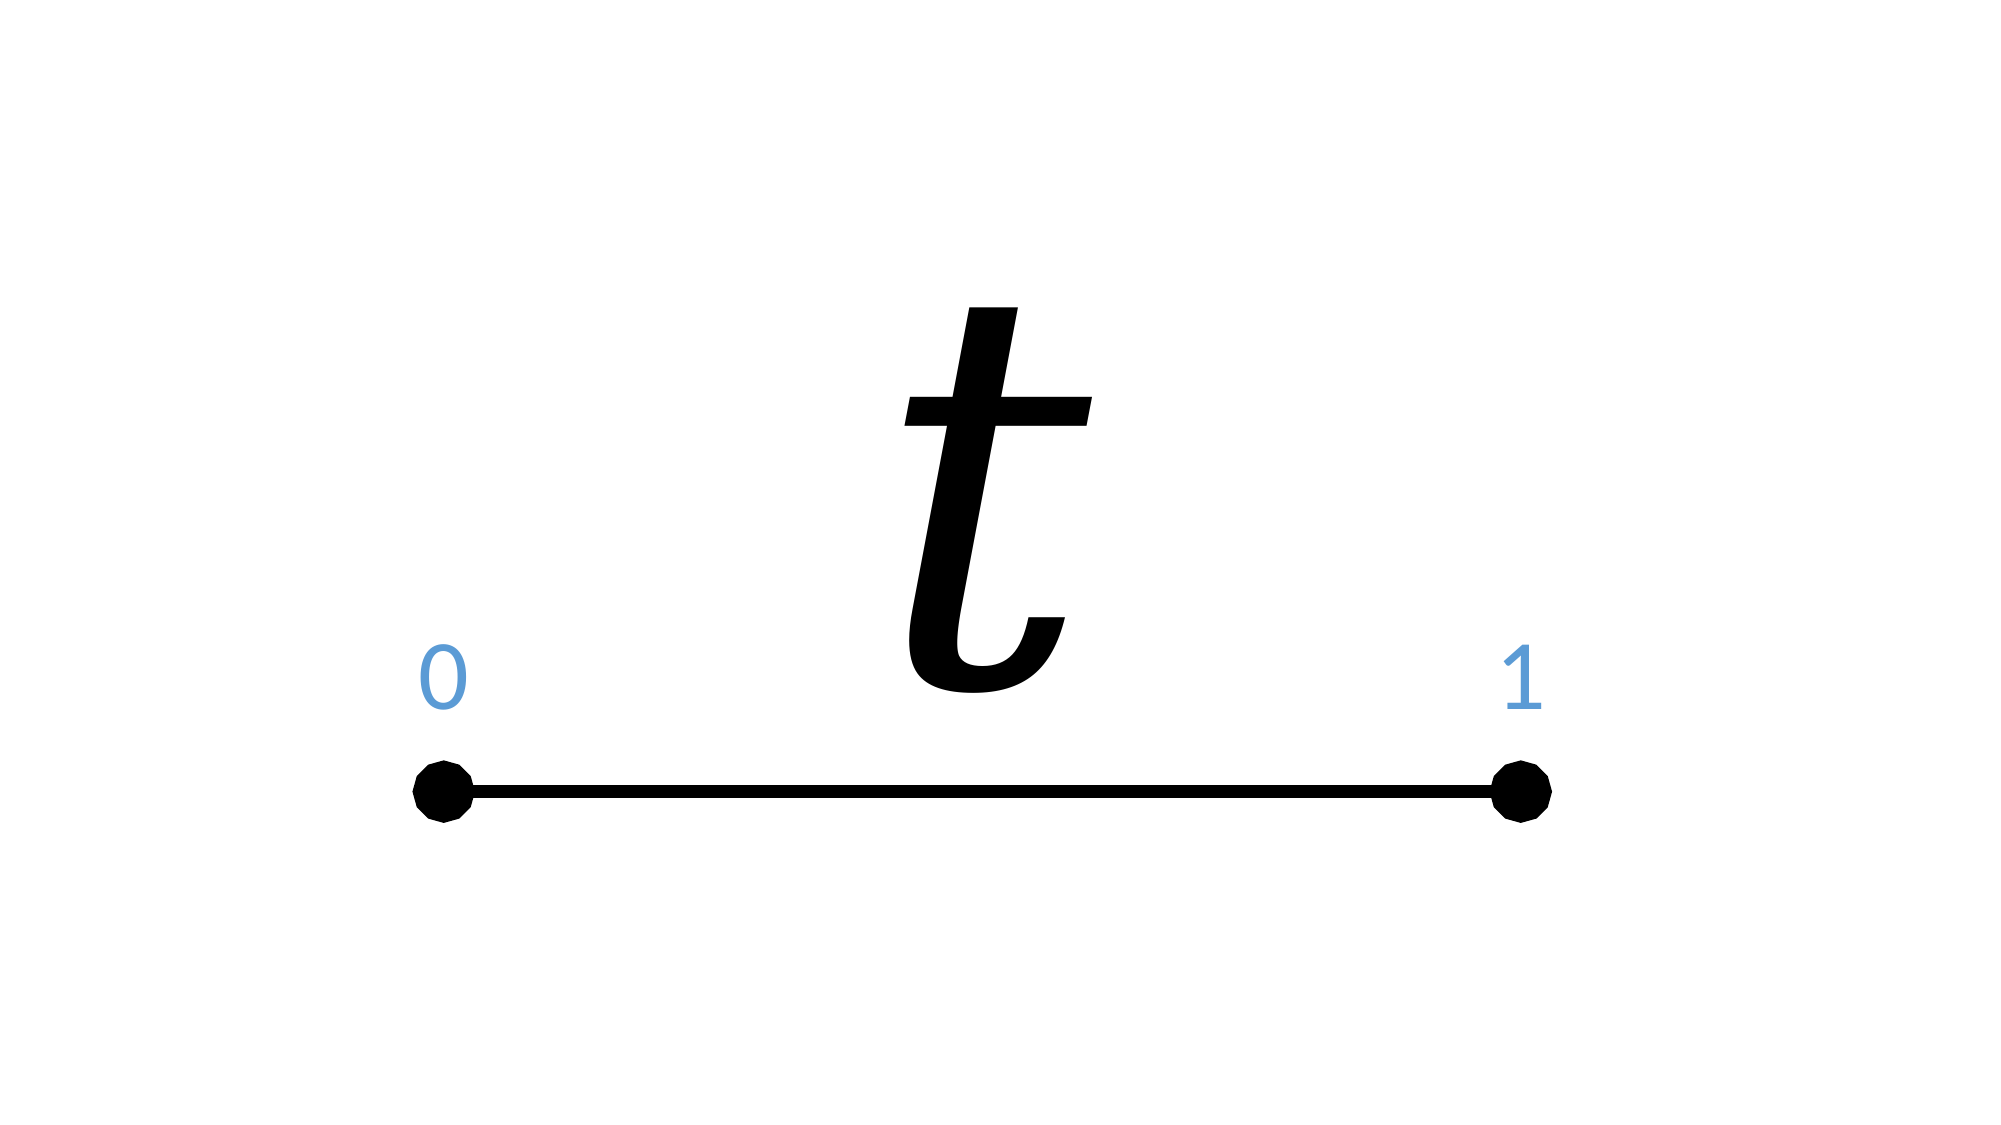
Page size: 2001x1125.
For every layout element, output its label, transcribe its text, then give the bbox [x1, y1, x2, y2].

text_box 0 [403, 602, 484, 738]
text_box 1 [1480, 602, 1562, 738]
